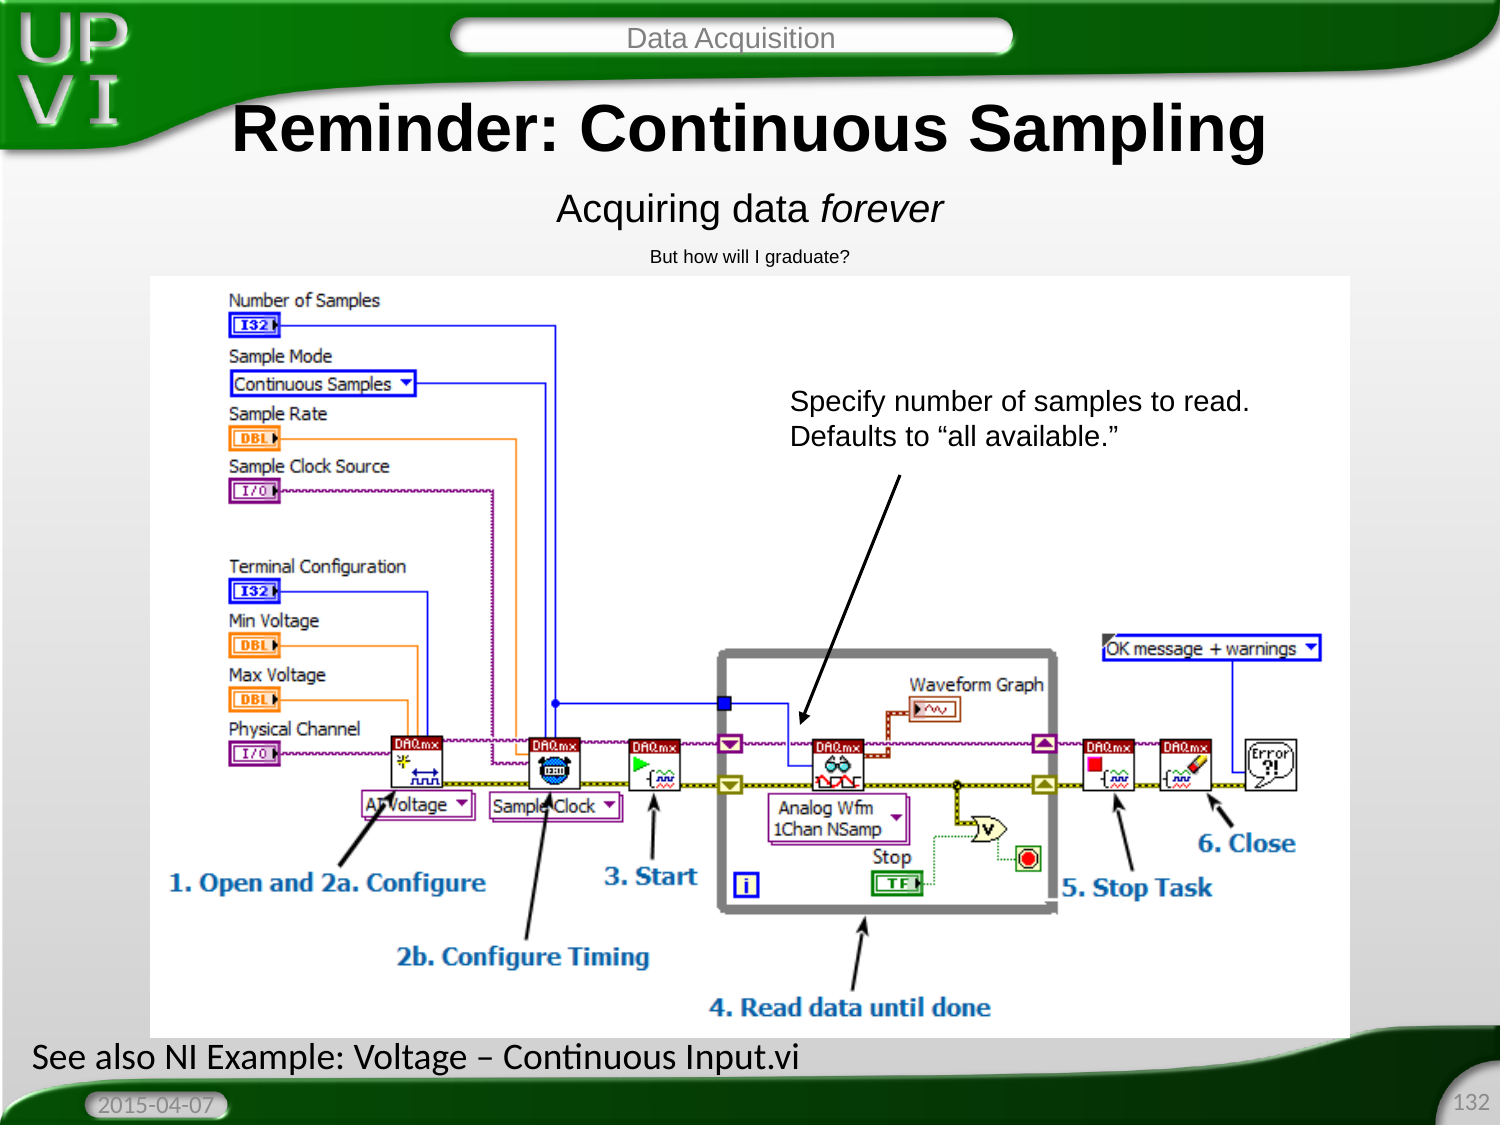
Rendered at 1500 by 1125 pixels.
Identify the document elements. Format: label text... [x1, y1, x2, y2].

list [149, 276, 1351, 1038]
picture [0, 0, 1500, 1125]
slide_number 132 [1155, 1069, 1500, 1125]
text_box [774, 374, 1413, 726]
text_box See also NI Example: Voltage – Continuous Input.vi [17, 1024, 816, 1085]
title Reminder: Continuous Sampling [75, 75, 1425, 174]
text_box Acquiring data forever [74, 174, 1425, 237]
text_box But how will I graduate? [74, 237, 1425, 275]
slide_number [75, 1085, 238, 1125]
footer Data Acquisition [450, 6, 1013, 67]
